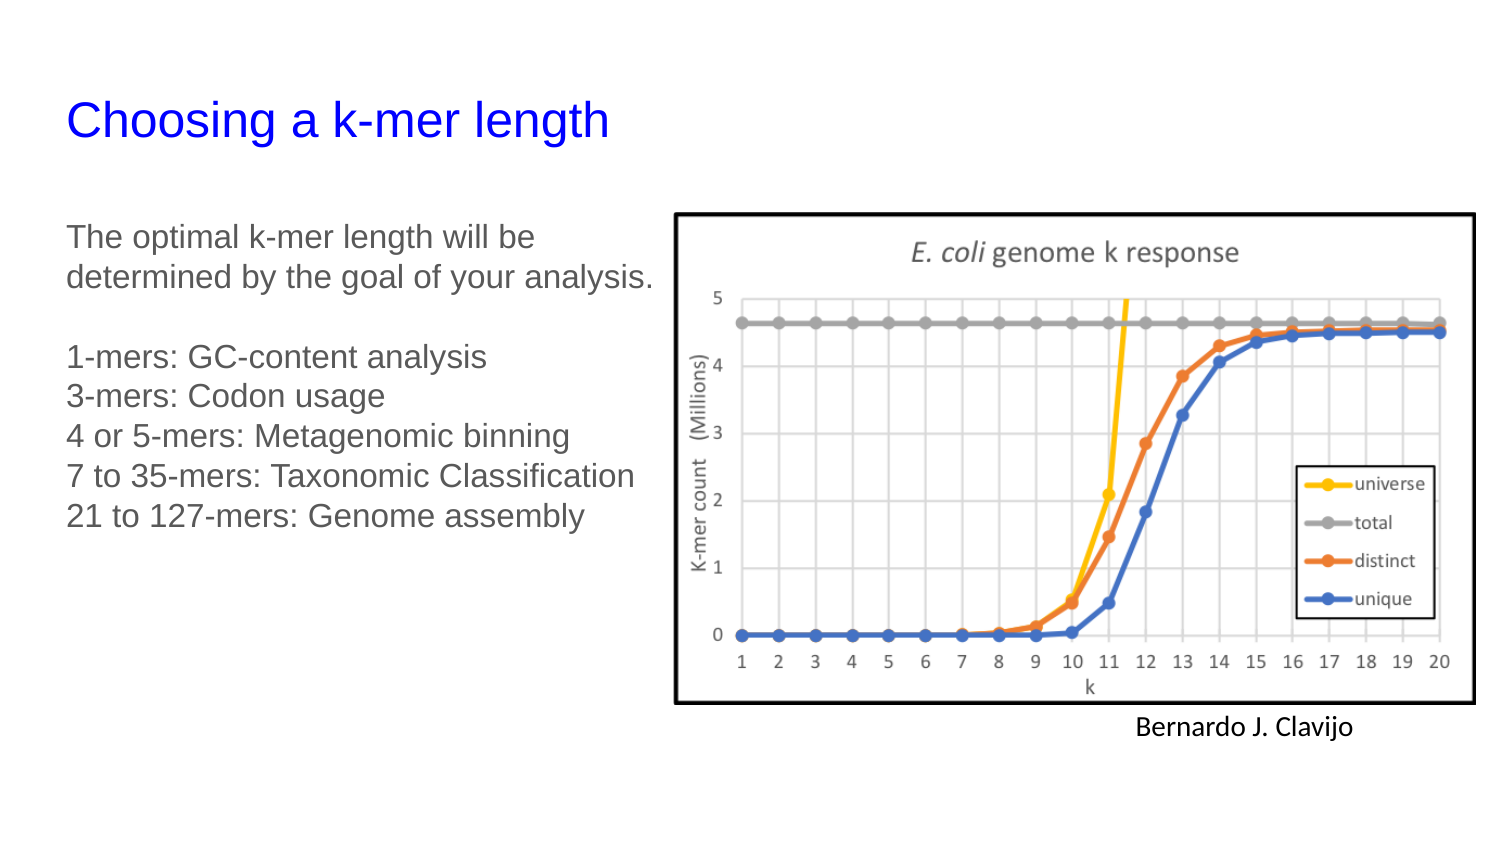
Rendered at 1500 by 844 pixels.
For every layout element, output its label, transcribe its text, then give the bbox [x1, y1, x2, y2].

list The optimal k-mer length will be determined by the goal of your analysis. 1-mers: GC-content analysis 3-mers: Codon usage 4 or 5-mers: Metagenomic binning 7 to 35-mers: Taxonomic Classification 21 to 127-mers: Genome assembly [51, 200, 708, 761]
picture [672, 212, 1476, 705]
title Choosing a k-mer length [51, 72, 1449, 167]
text_box Bernardo J. Clavijo [1120, 686, 1500, 789]
